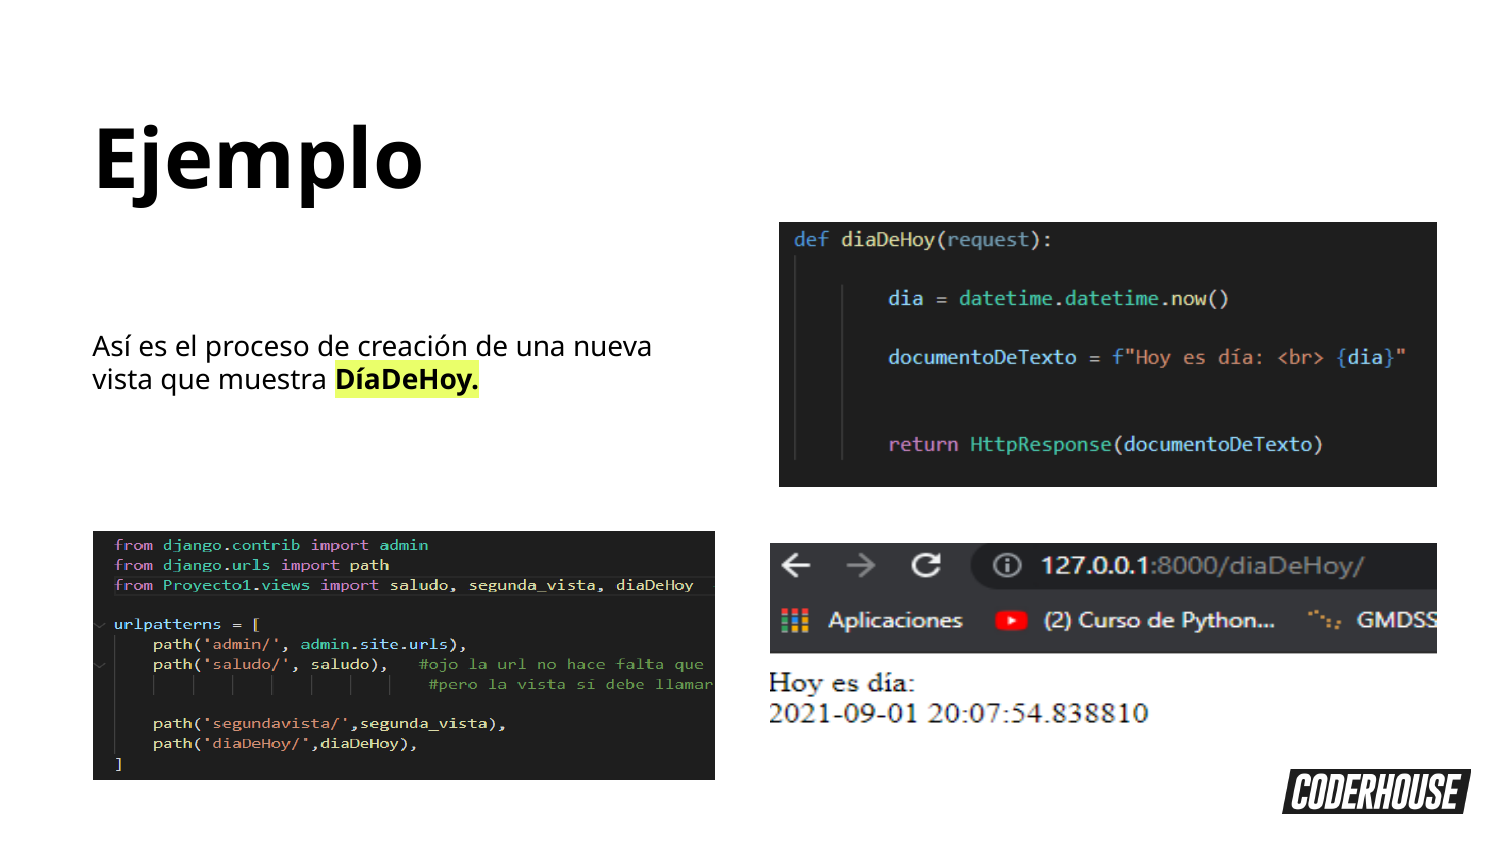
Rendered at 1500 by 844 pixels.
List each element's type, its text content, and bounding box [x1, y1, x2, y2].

text_box Ejemplo [77, 101, 1414, 222]
picture [93, 531, 715, 780]
text_box Así es el proceso de creación de una nueva vista que muestra DíaDeHoy. [77, 312, 707, 411]
picture [779, 222, 1437, 487]
picture [769, 542, 1437, 754]
picture [1281, 769, 1471, 814]
